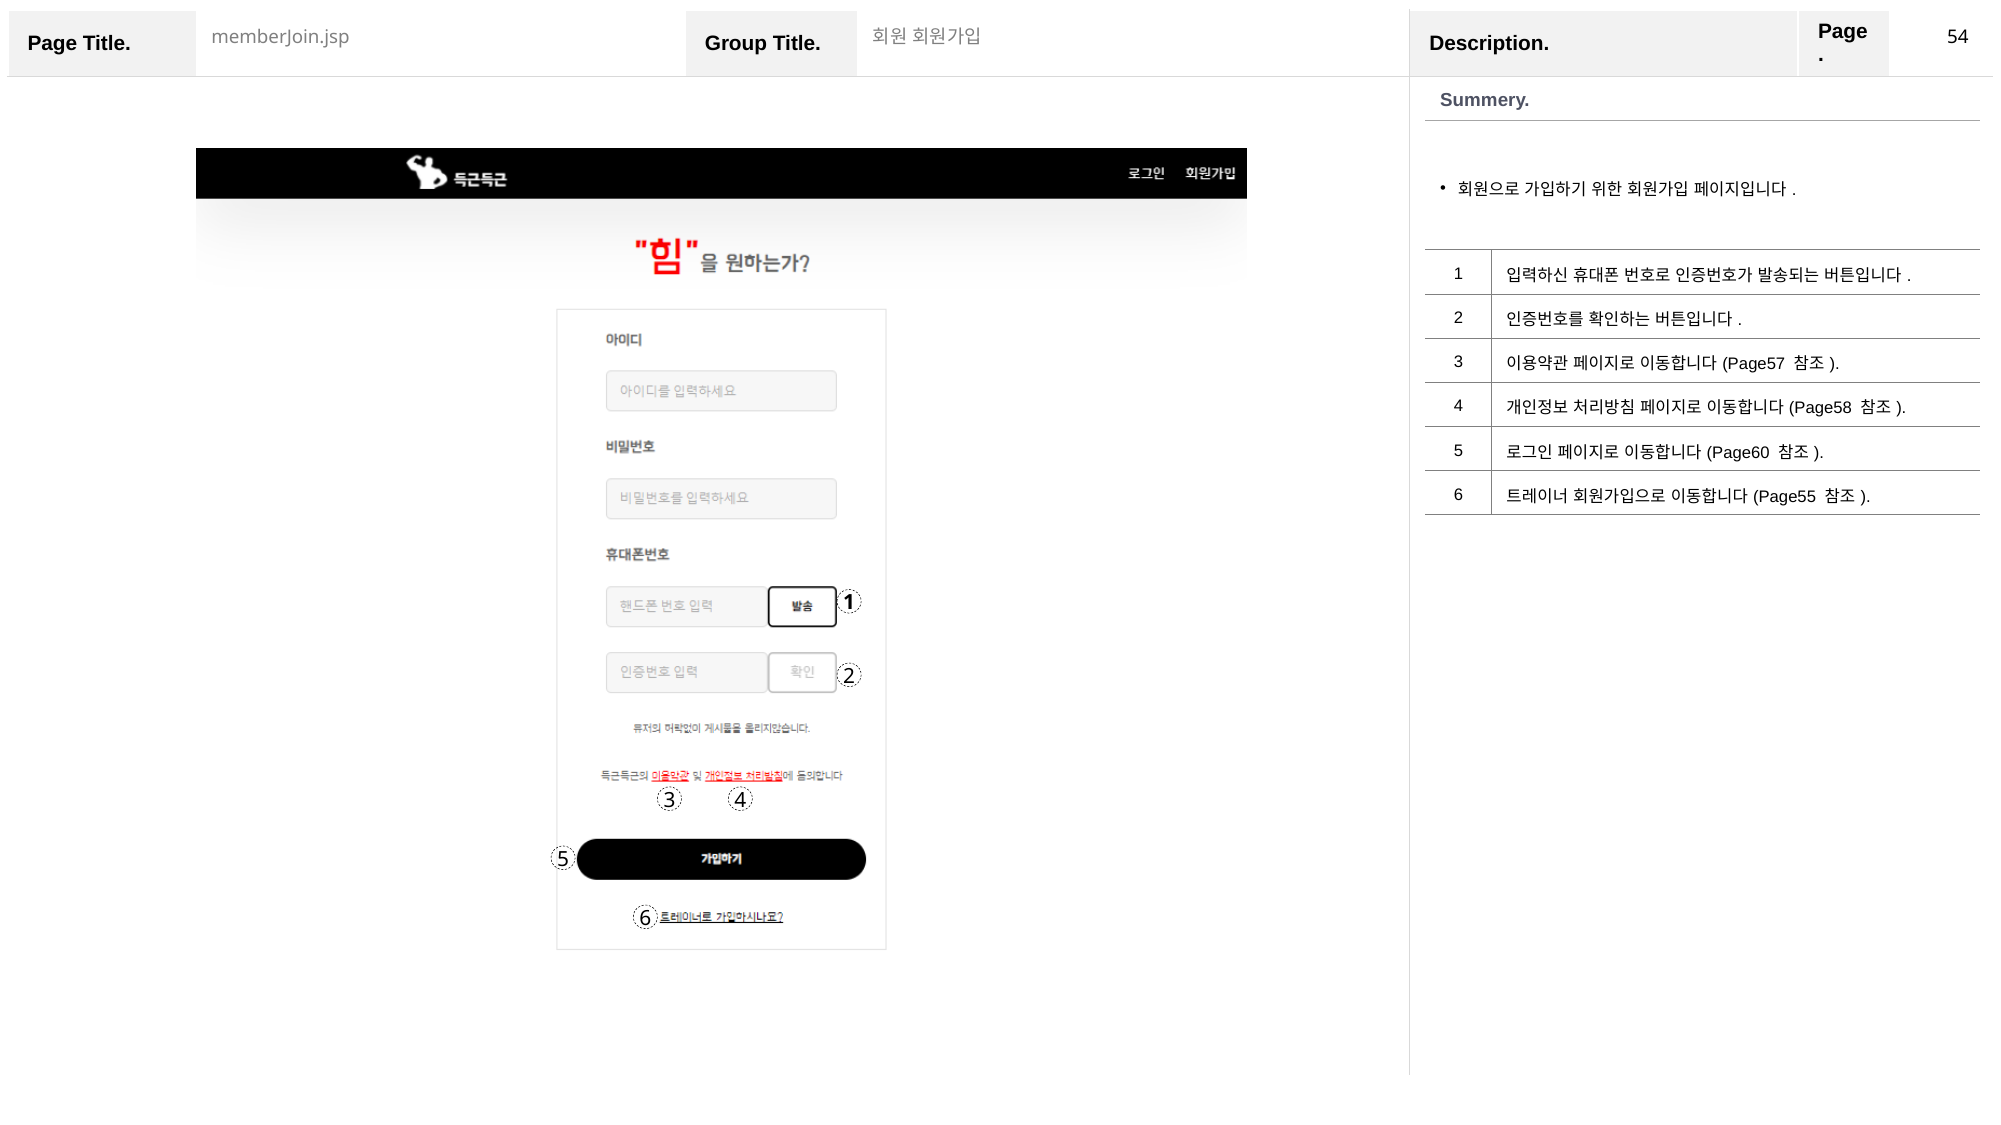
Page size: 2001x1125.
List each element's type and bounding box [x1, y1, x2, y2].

table_cell [1425, 471, 1491, 514]
table_cell [1492, 427, 1980, 470]
list [858, 18, 1405, 55]
table_cell [1492, 339, 1980, 382]
table_cell [1492, 471, 1980, 514]
table_cell [1425, 250, 1491, 294]
table_cell [1425, 383, 1491, 426]
table_cell [1492, 295, 1980, 338]
table_cell [1492, 250, 1980, 294]
table_header [1425, 78, 1980, 120]
table_cell [1492, 383, 1980, 426]
text_box [1932, 17, 1984, 55]
list [196, 18, 684, 55]
table_cell [1425, 121, 1980, 249]
table_cell [1425, 427, 1491, 470]
table_cell [1425, 339, 1491, 382]
table_cell [1425, 295, 1491, 338]
picture [196, 148, 1247, 1031]
